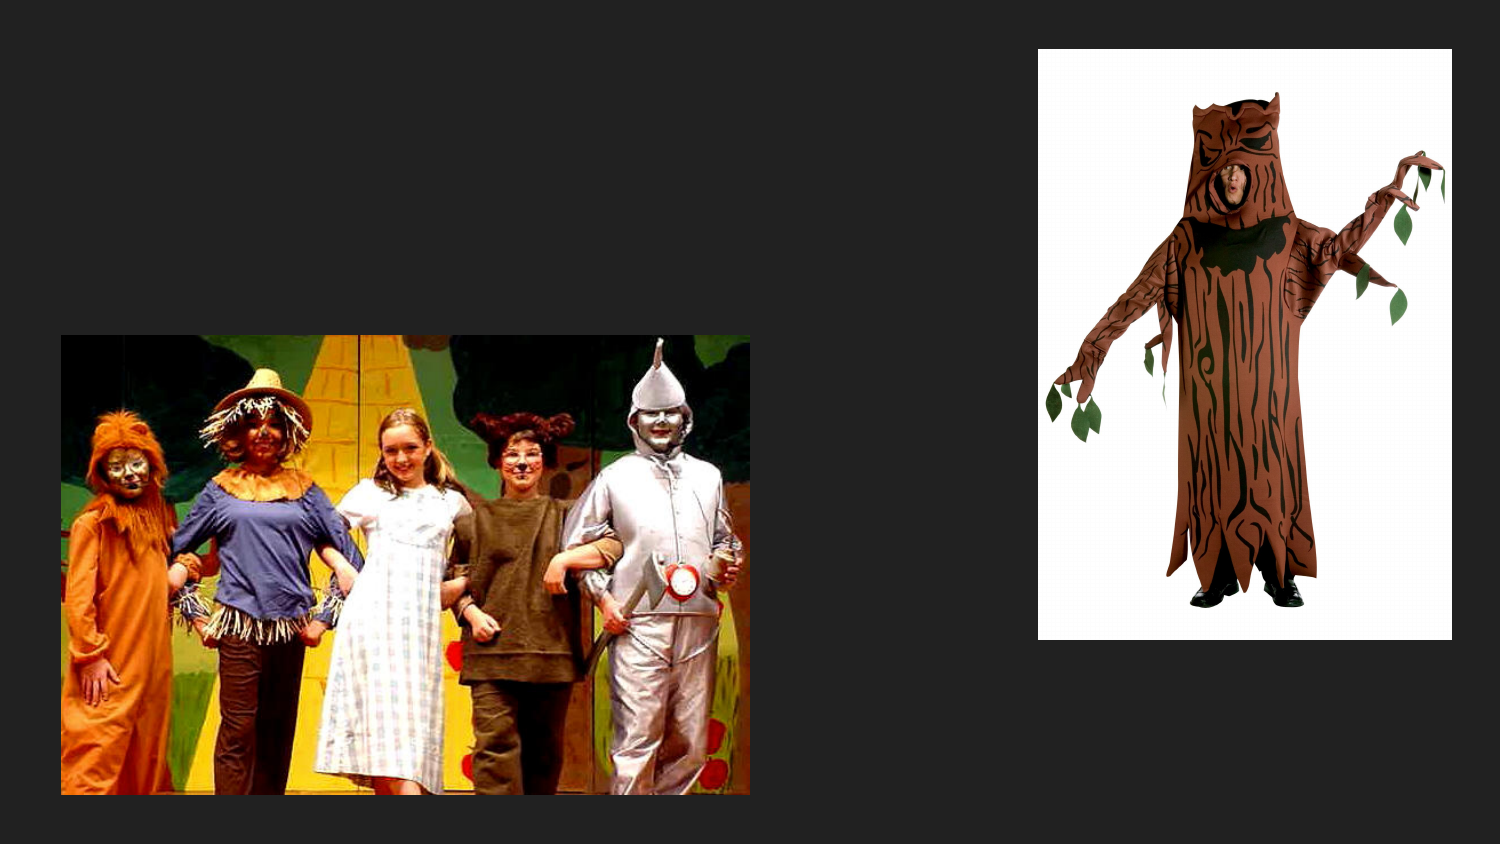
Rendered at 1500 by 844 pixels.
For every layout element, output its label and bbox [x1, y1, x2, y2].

picture [1038, 49, 1452, 640]
picture [60, 335, 751, 796]
